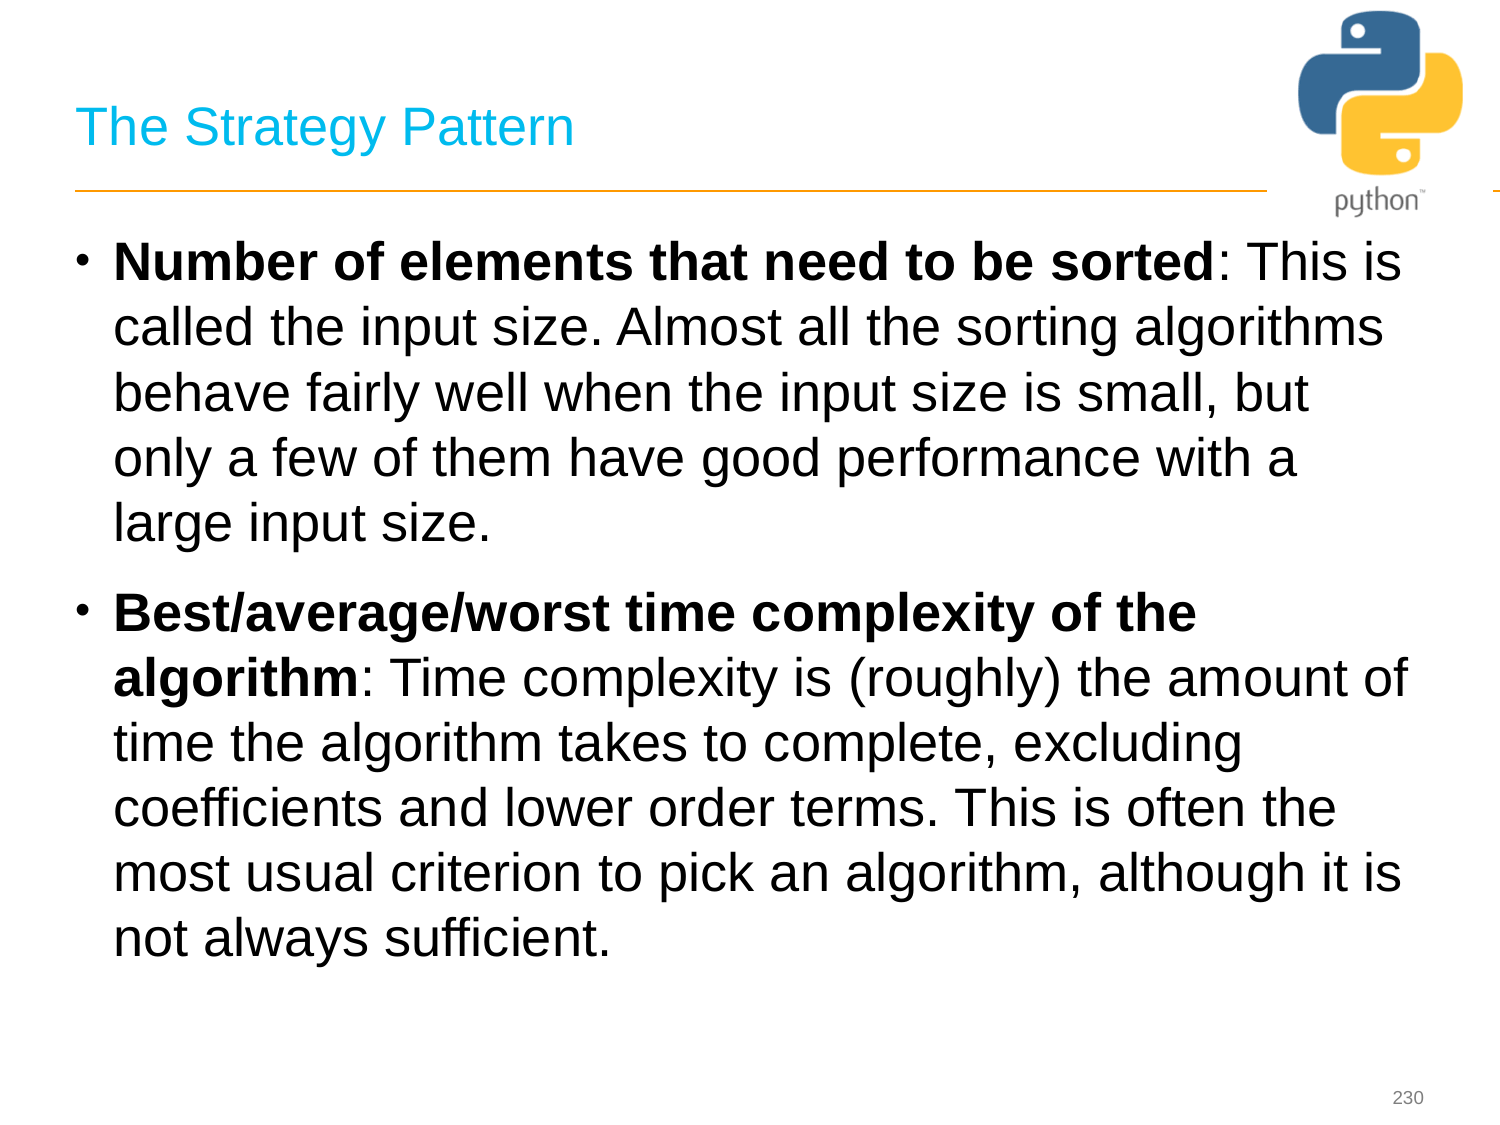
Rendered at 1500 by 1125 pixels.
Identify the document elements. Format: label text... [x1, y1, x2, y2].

list Number of elements that need to be sorted: This is called the input size. Almost all the sorting algorithms behave fairly well when the input size is small, but only a few of them have good performance with a large input size. Best/average/worst time complexity of the algorithm: Time complexity is (roughly) the amount of time the algorithm takes to complete, excluding coefficients and lower order terms. This is often the most usual criterion to pick an algorithm, although it is not always sufficient. [75, 226, 1425, 1018]
title The Strategy Pattern [75, 27, 1422, 157]
picture [1267, 5, 1493, 222]
